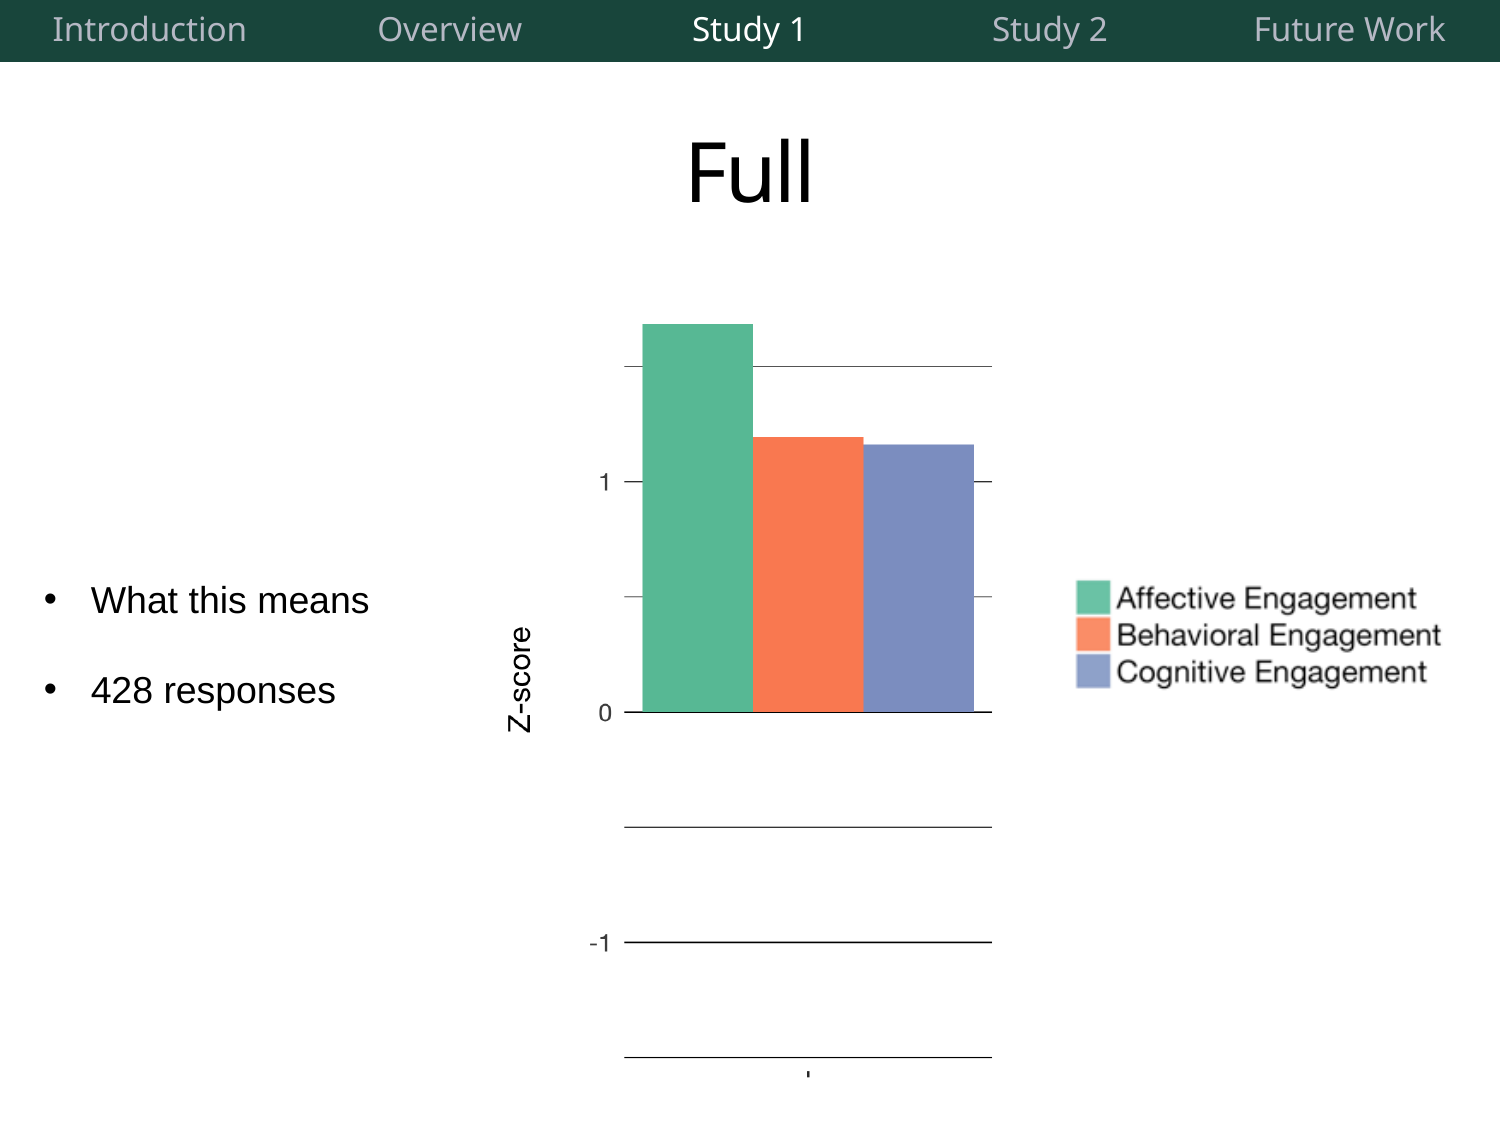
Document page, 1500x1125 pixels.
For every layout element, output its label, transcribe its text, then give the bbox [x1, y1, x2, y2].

title Full [75, 87, 1425, 250]
table_header Introduction [0, 0, 300, 62]
table_header Overview [300, 0, 600, 62]
picture [1054, 509, 1465, 777]
picture [494, 275, 1006, 1125]
text_box What this means 428 responses [29, 569, 491, 764]
table_header Study 1 [600, 0, 900, 62]
table_header Study 2 [900, 0, 1200, 62]
table_header Future Work [1200, 0, 1500, 62]
